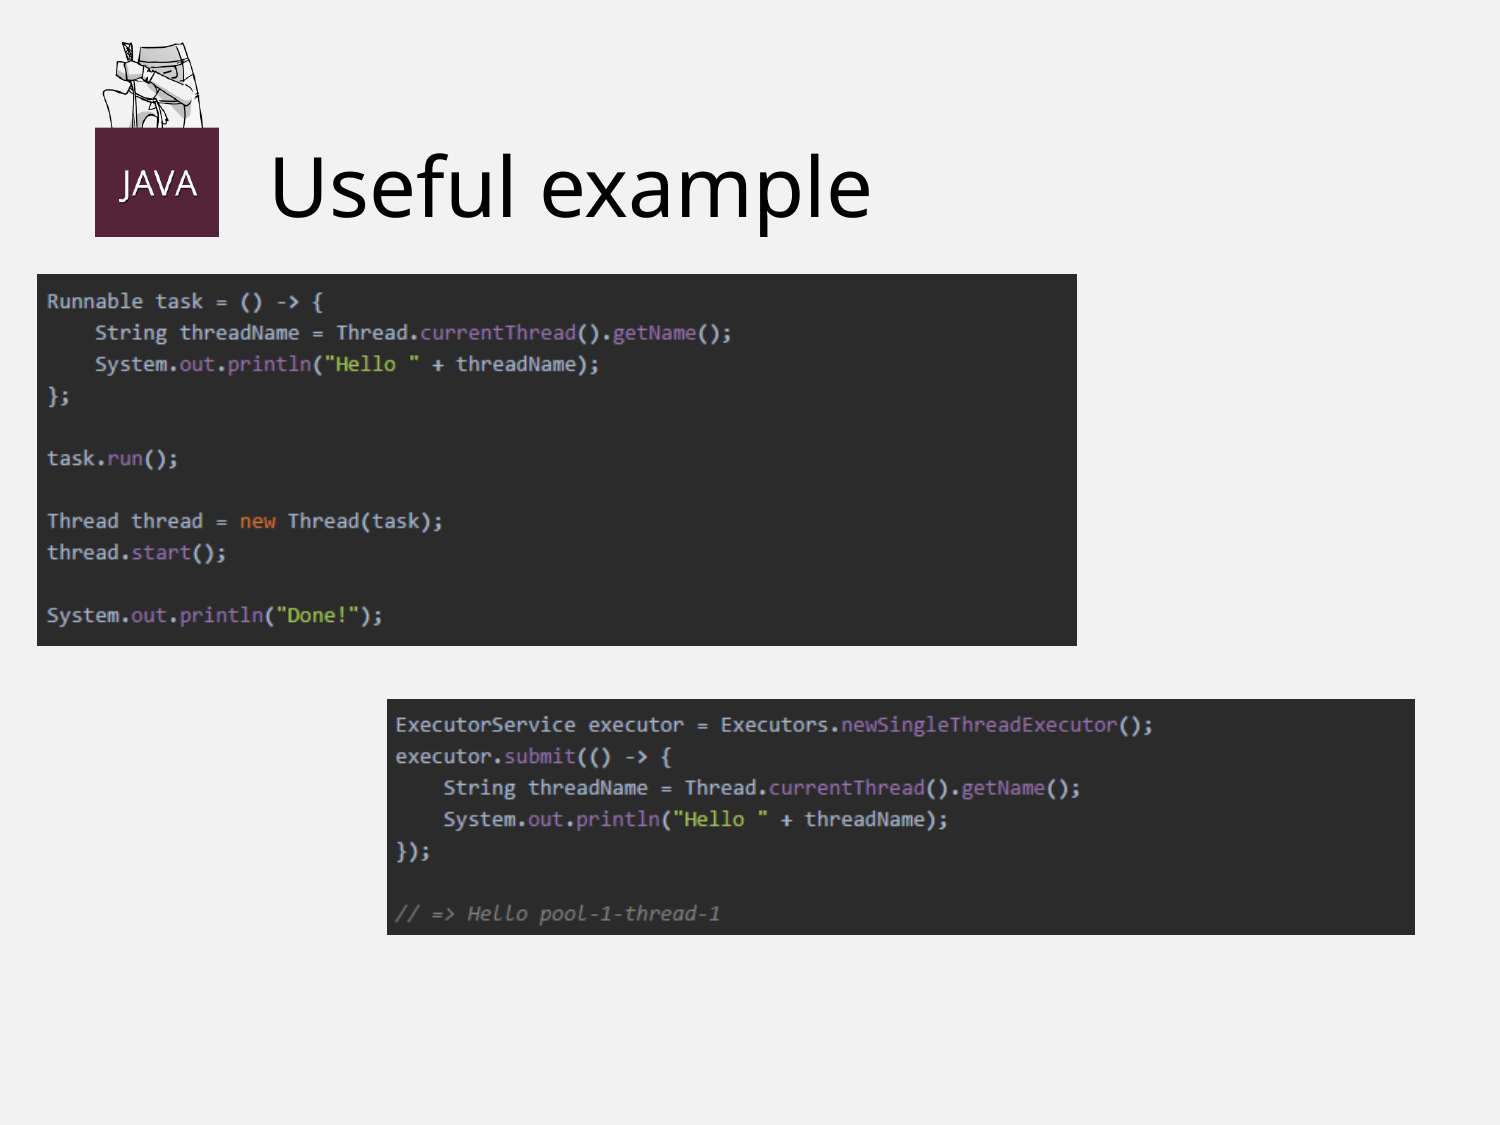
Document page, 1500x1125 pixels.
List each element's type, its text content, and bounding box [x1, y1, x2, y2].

title Useful example [253, 90, 1500, 279]
picture [387, 699, 1415, 935]
picture [95, 42, 219, 238]
picture [37, 274, 1077, 646]
